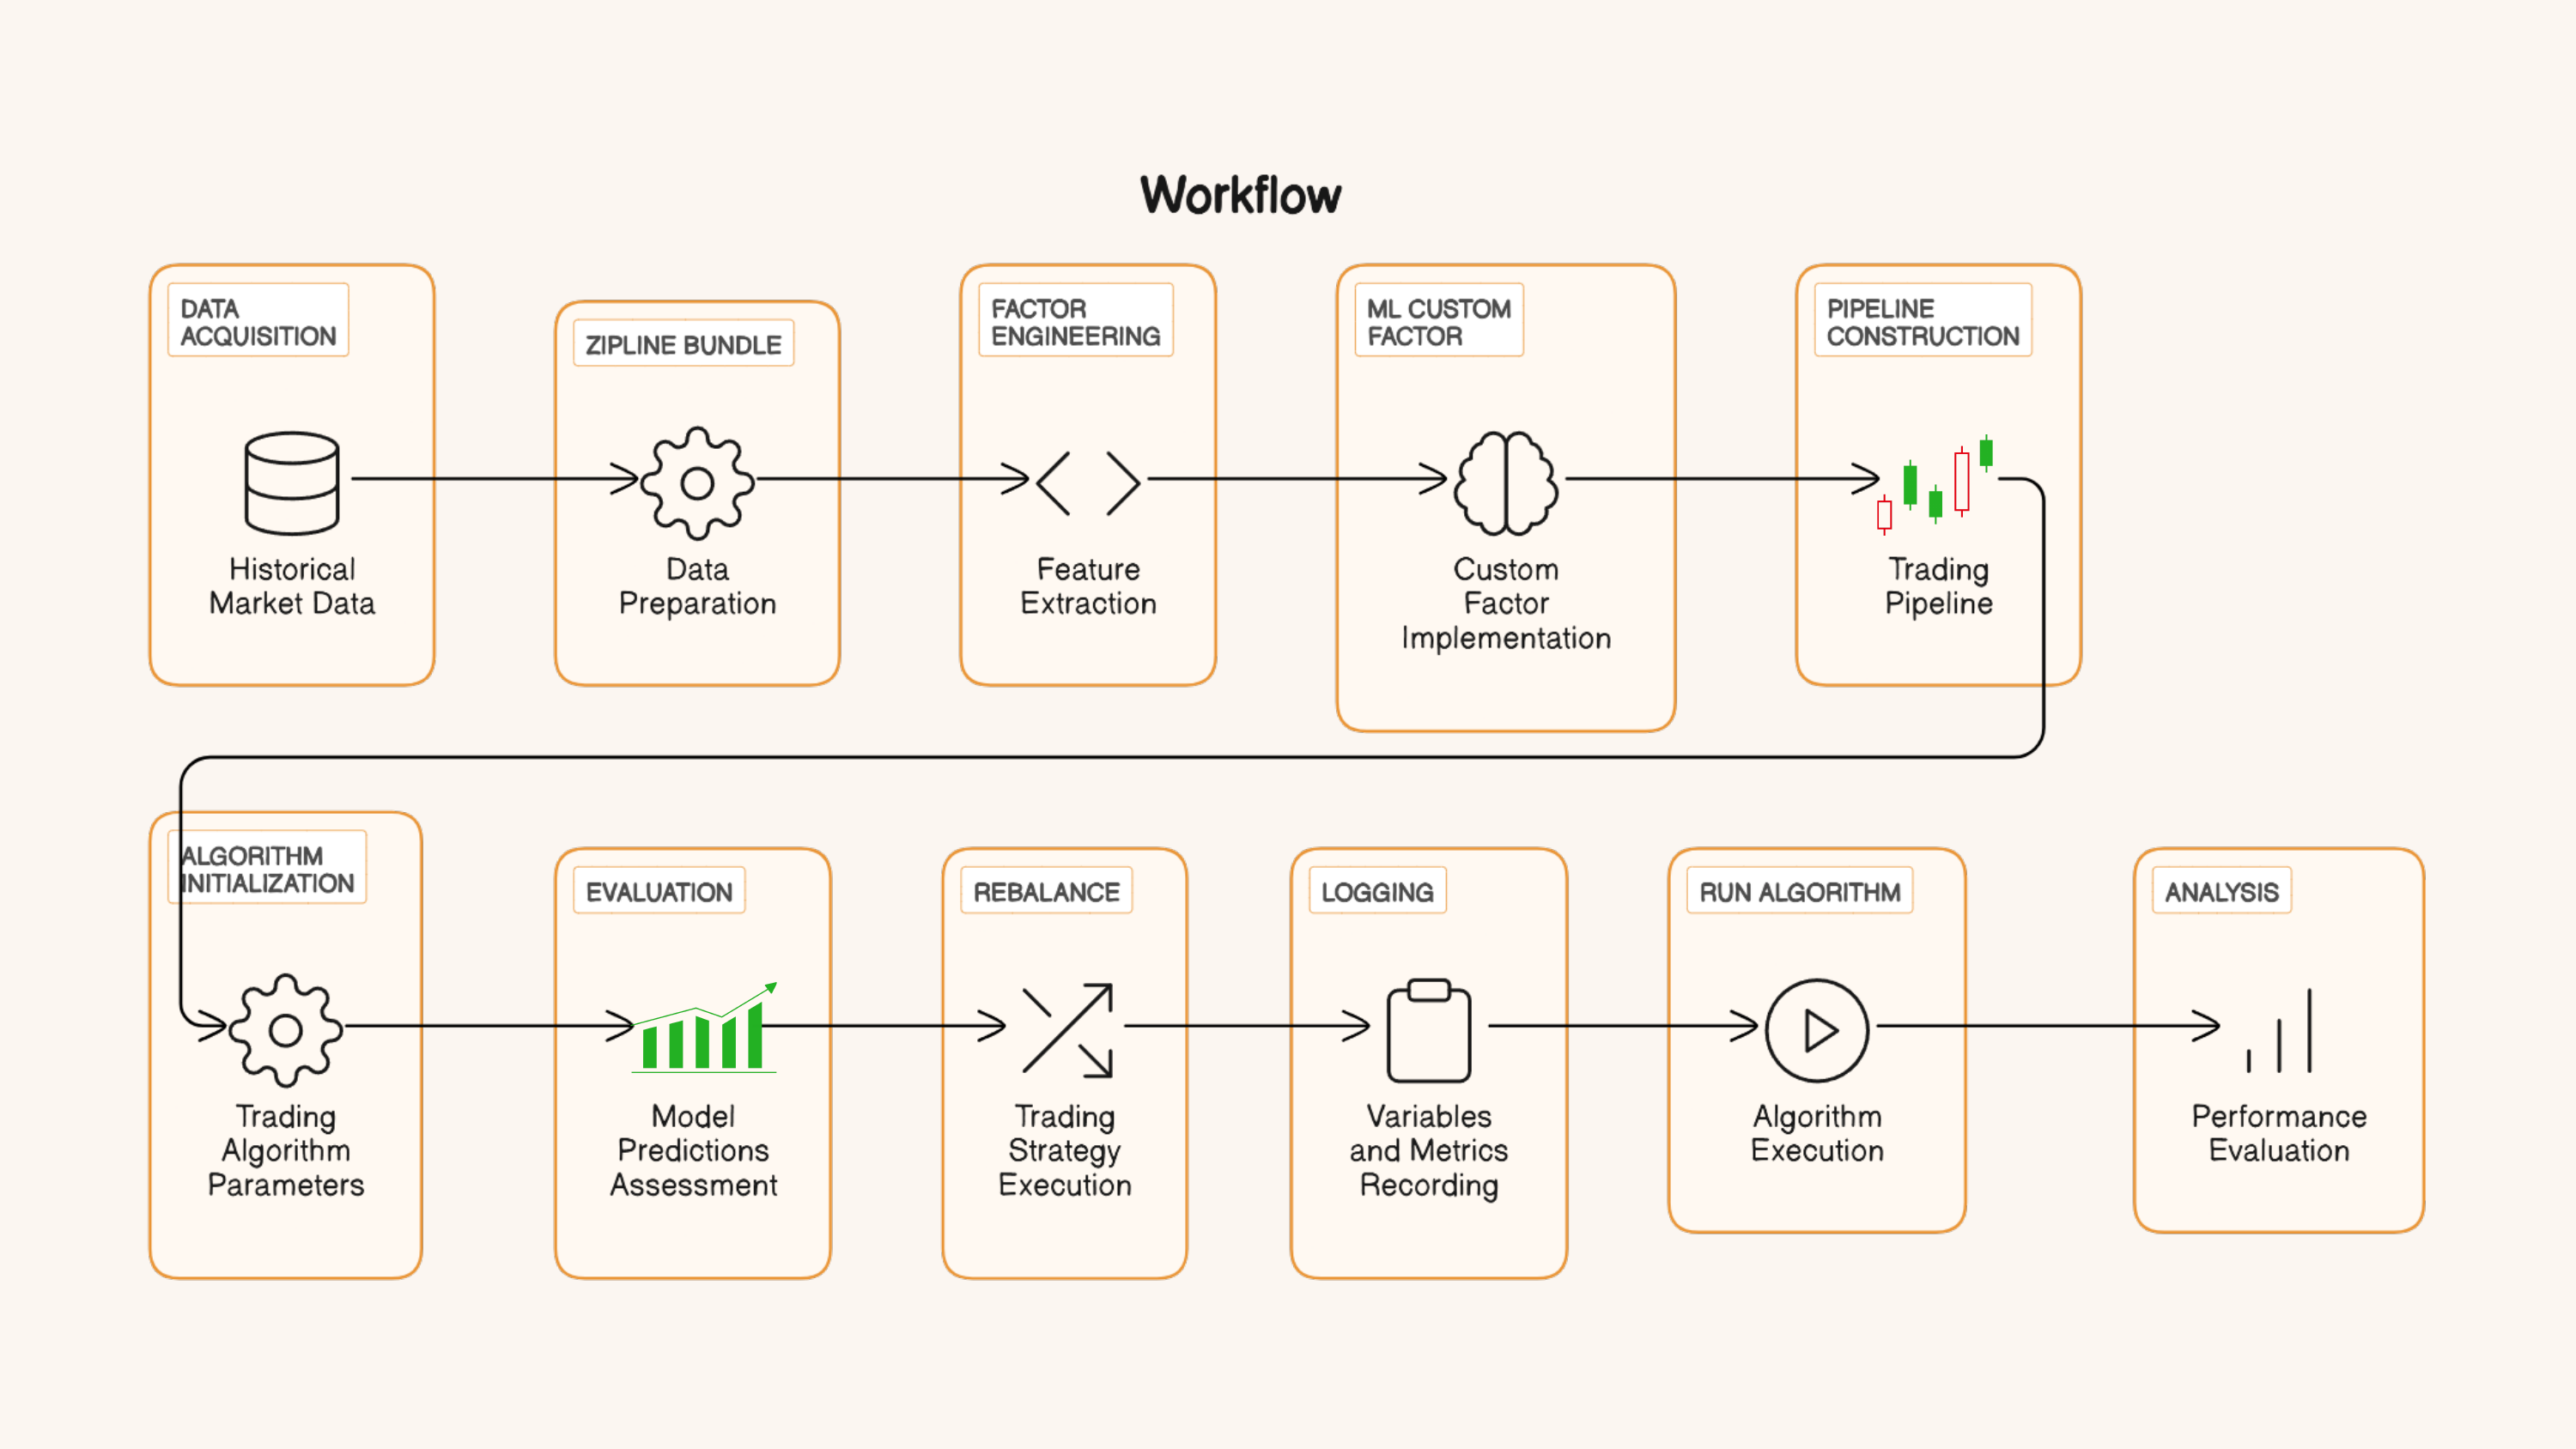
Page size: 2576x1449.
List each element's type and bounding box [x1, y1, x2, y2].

text_box [1877, 434, 1993, 536]
text_box [90, 107, 2486, 1341]
text_box [630, 982, 777, 1073]
